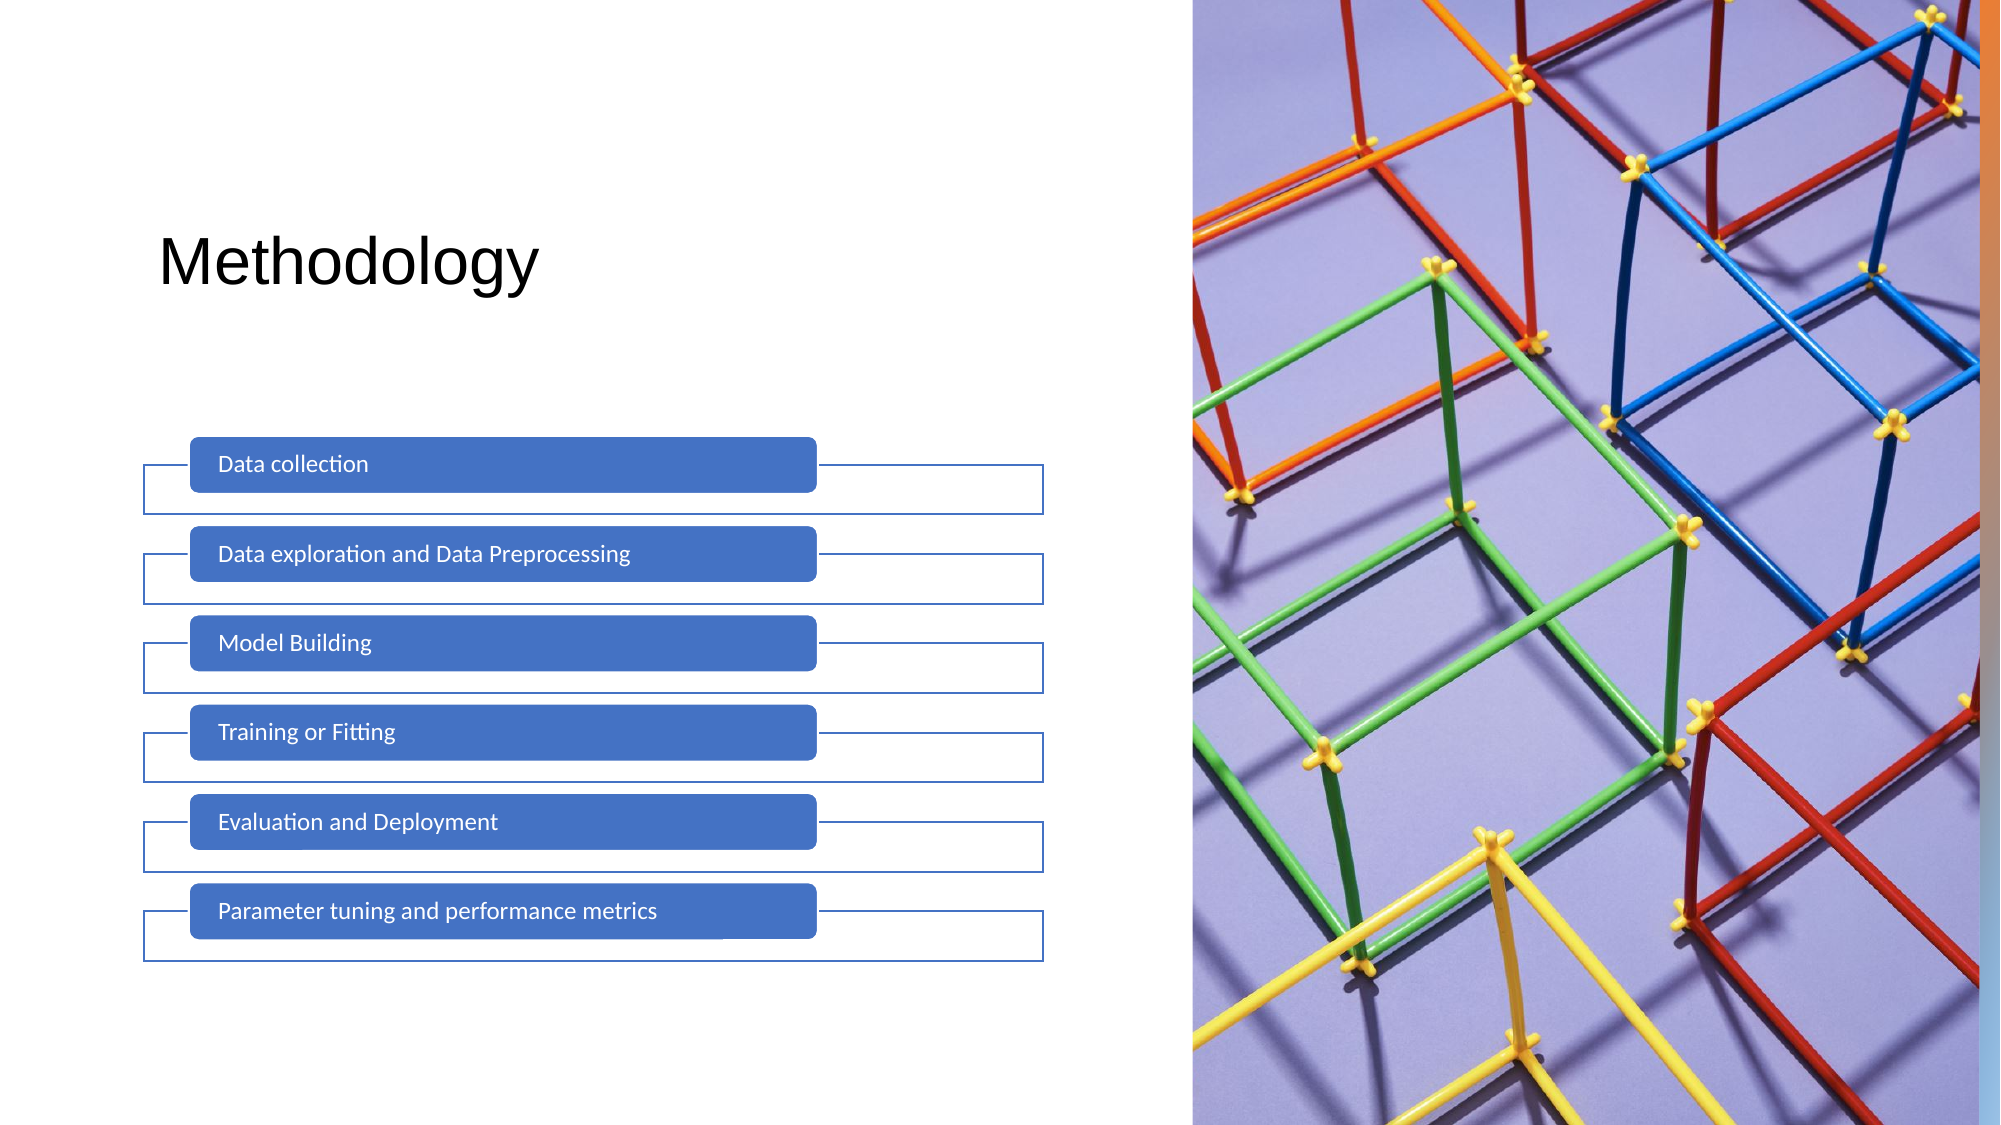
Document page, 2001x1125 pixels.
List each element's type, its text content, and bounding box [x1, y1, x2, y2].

picture [1192, 0, 1979, 1125]
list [143, 415, 1043, 982]
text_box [1979, 0, 2000, 1125]
title Methodology [143, 121, 1043, 387]
